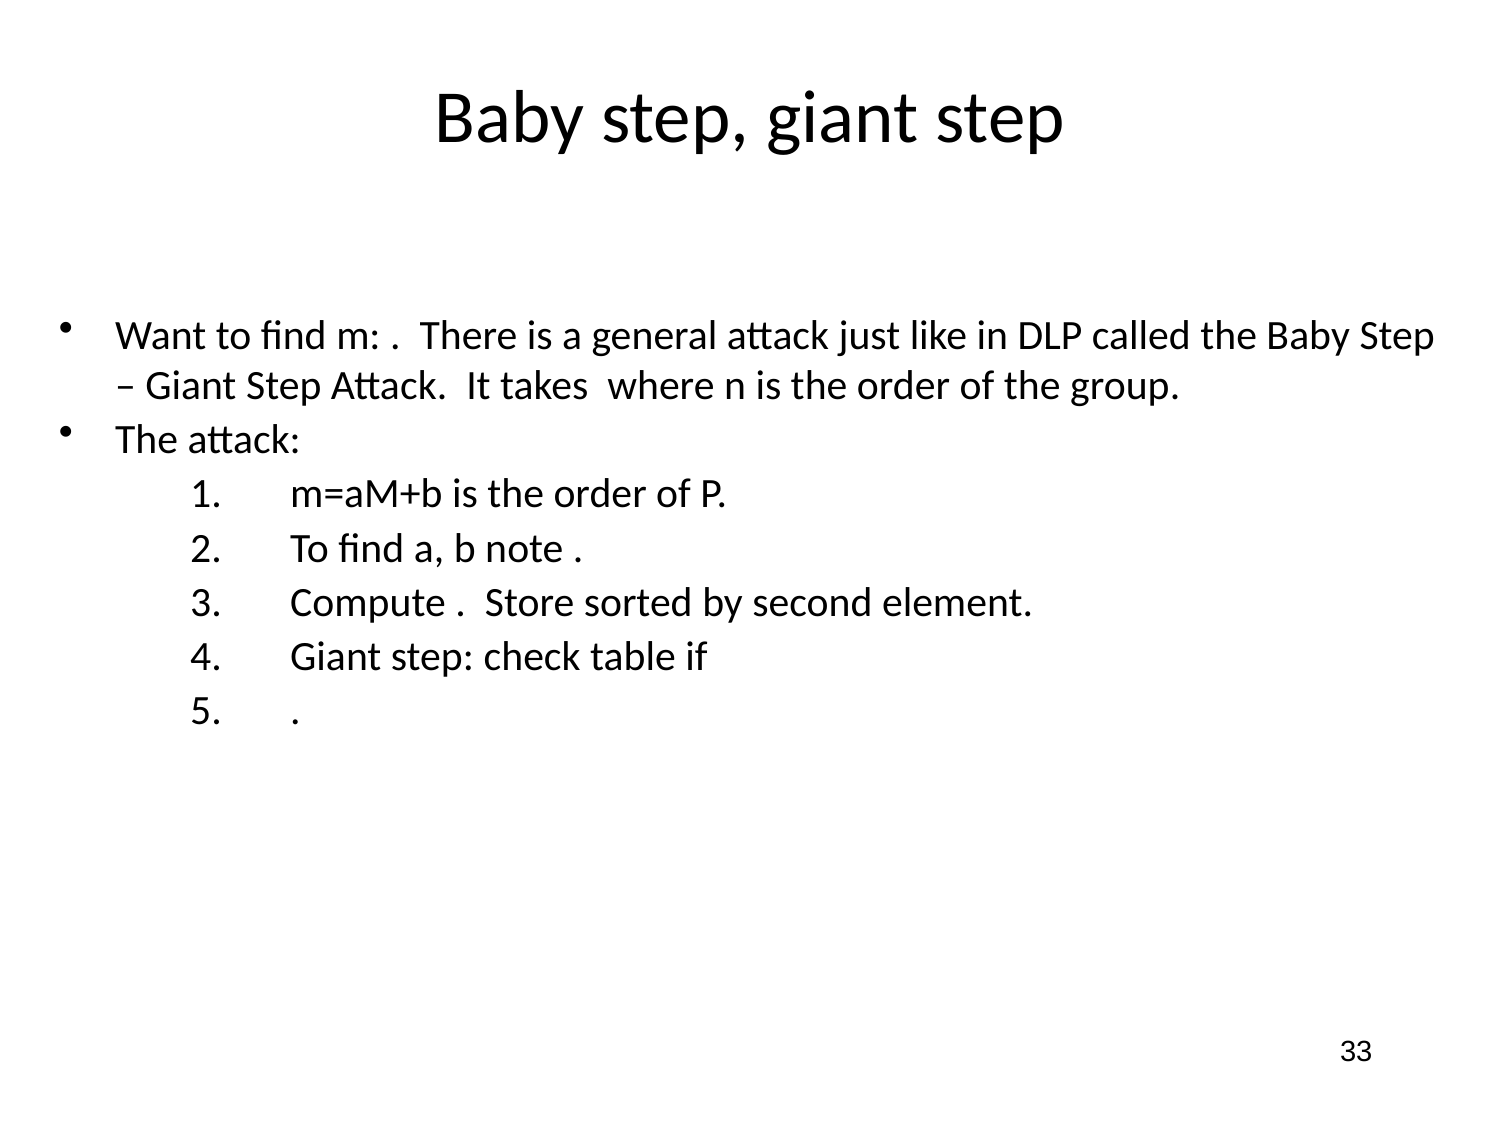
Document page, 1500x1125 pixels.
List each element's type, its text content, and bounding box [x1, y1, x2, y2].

title Baby step, giant step [112, 62, 1388, 163]
slide_number 33 [1074, 1024, 1388, 1101]
